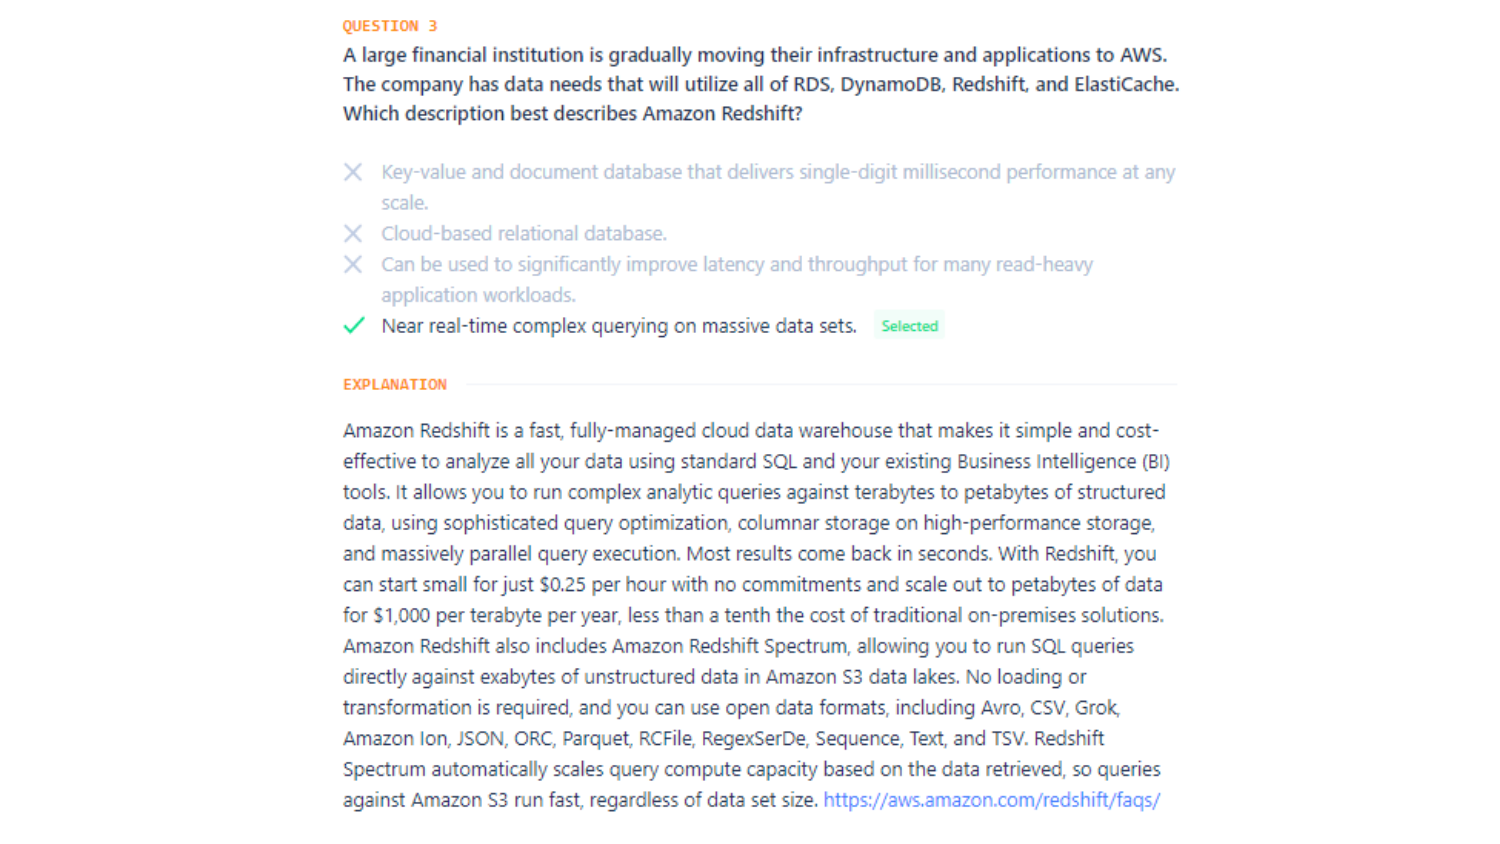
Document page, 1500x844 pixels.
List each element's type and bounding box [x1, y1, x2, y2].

picture [325, 0, 1199, 844]
